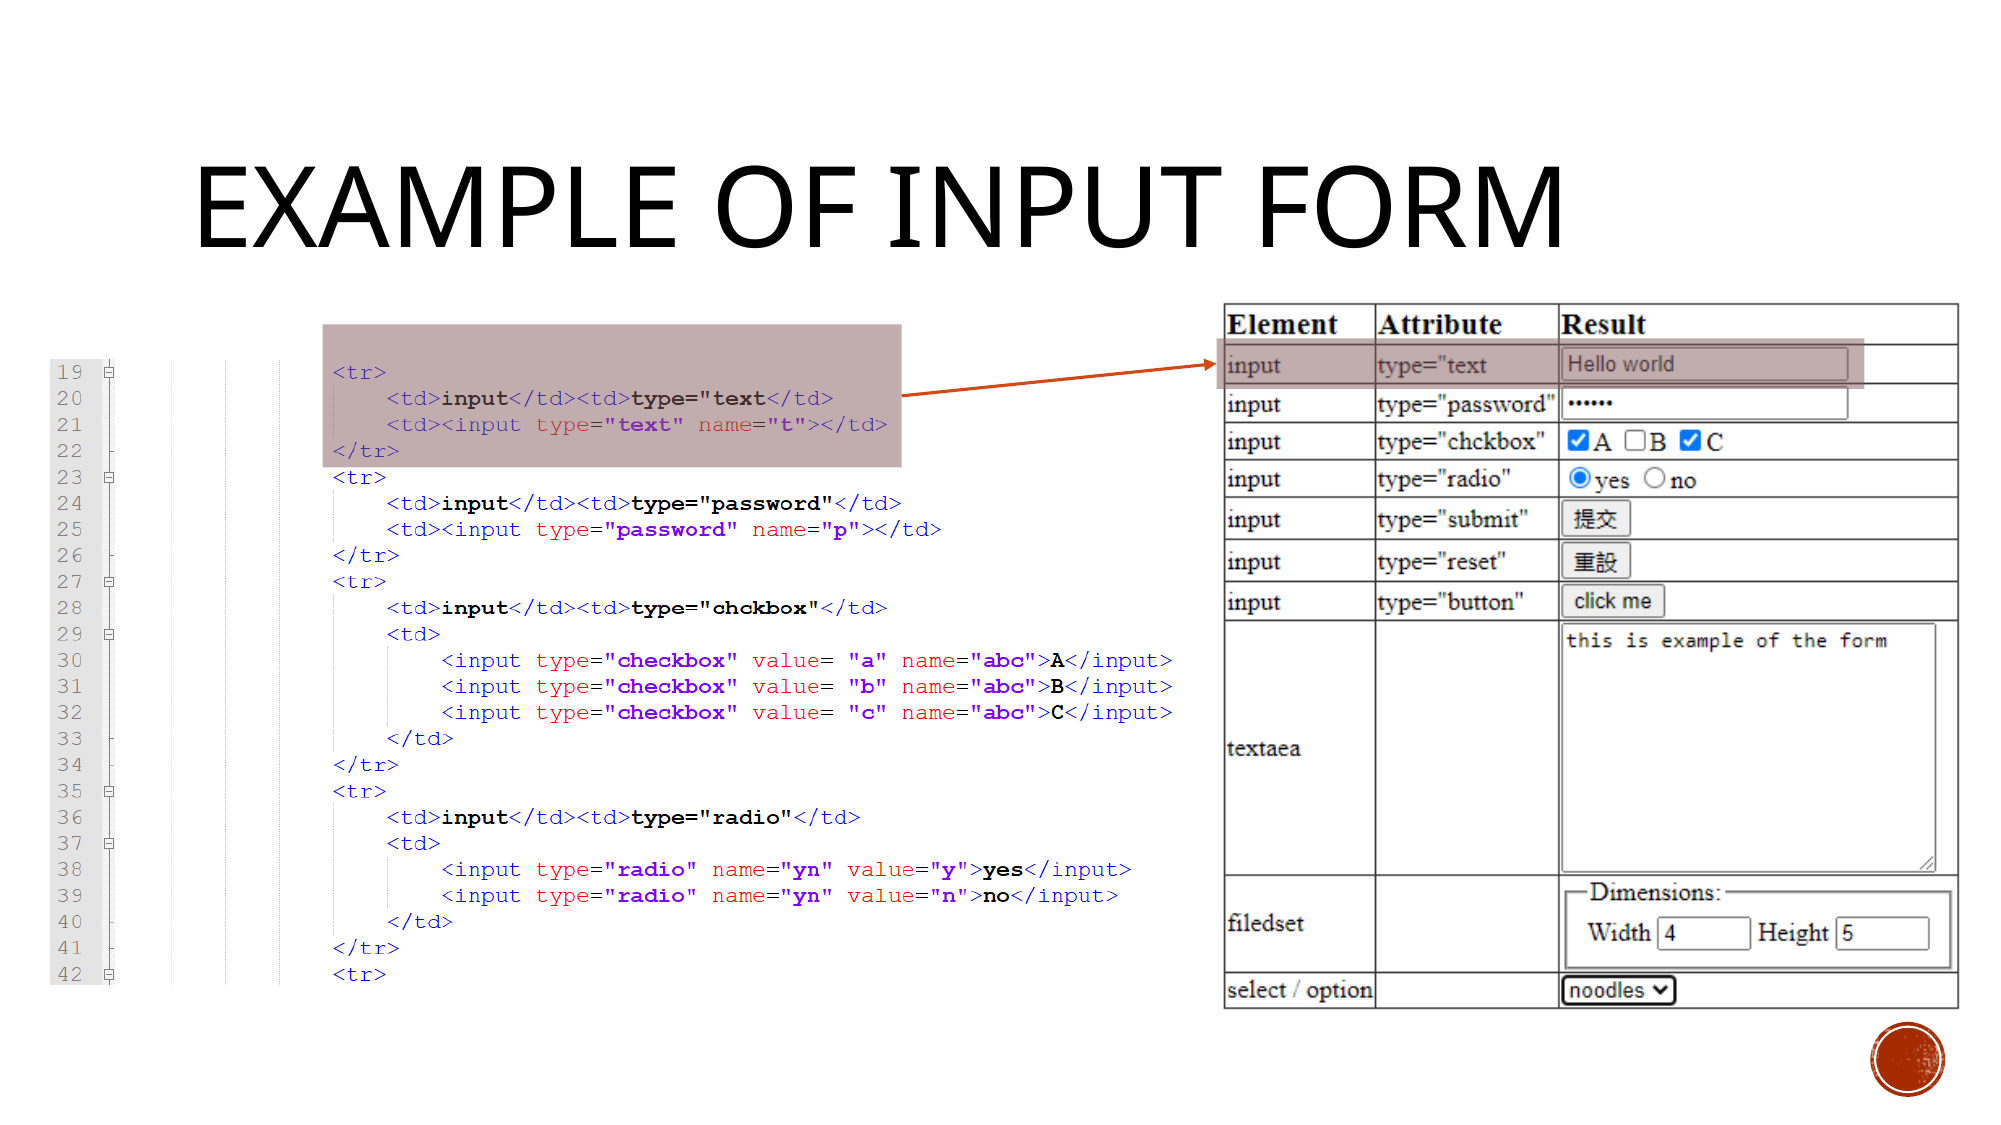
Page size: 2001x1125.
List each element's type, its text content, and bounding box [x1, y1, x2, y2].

text_box [322, 324, 902, 358]
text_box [904, 365, 1215, 395]
title Example of input form [175, 79, 1826, 344]
picture [52, 360, 1177, 983]
picture [1218, 299, 1967, 1017]
